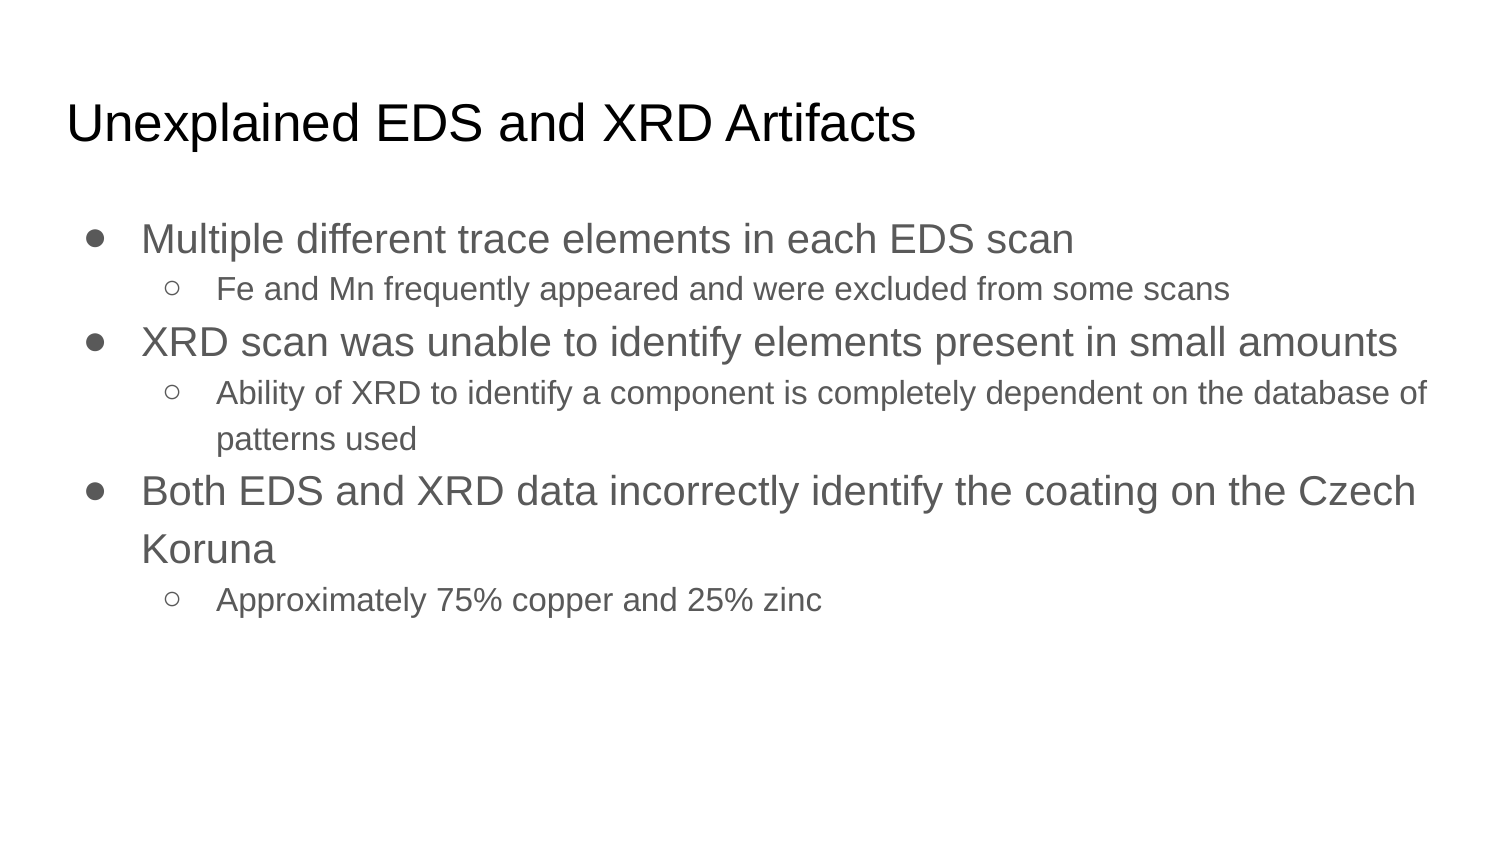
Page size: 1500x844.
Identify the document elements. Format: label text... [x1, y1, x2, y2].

list Multiple different trace elements in each EDS scan Fe and Mn frequently appeared and were excluded from some scans XRD scan was unable to identify elements present in small amounts Ability of XRD to identify a component is completely dependent on the database of patterns used Both EDS and XRD data incorrectly identify the coating on the Czech Koruna Approximately 75% copper and 25% zinc [51, 189, 1449, 750]
title Unexplained EDS and XRD Artifacts [51, 72, 1449, 167]
